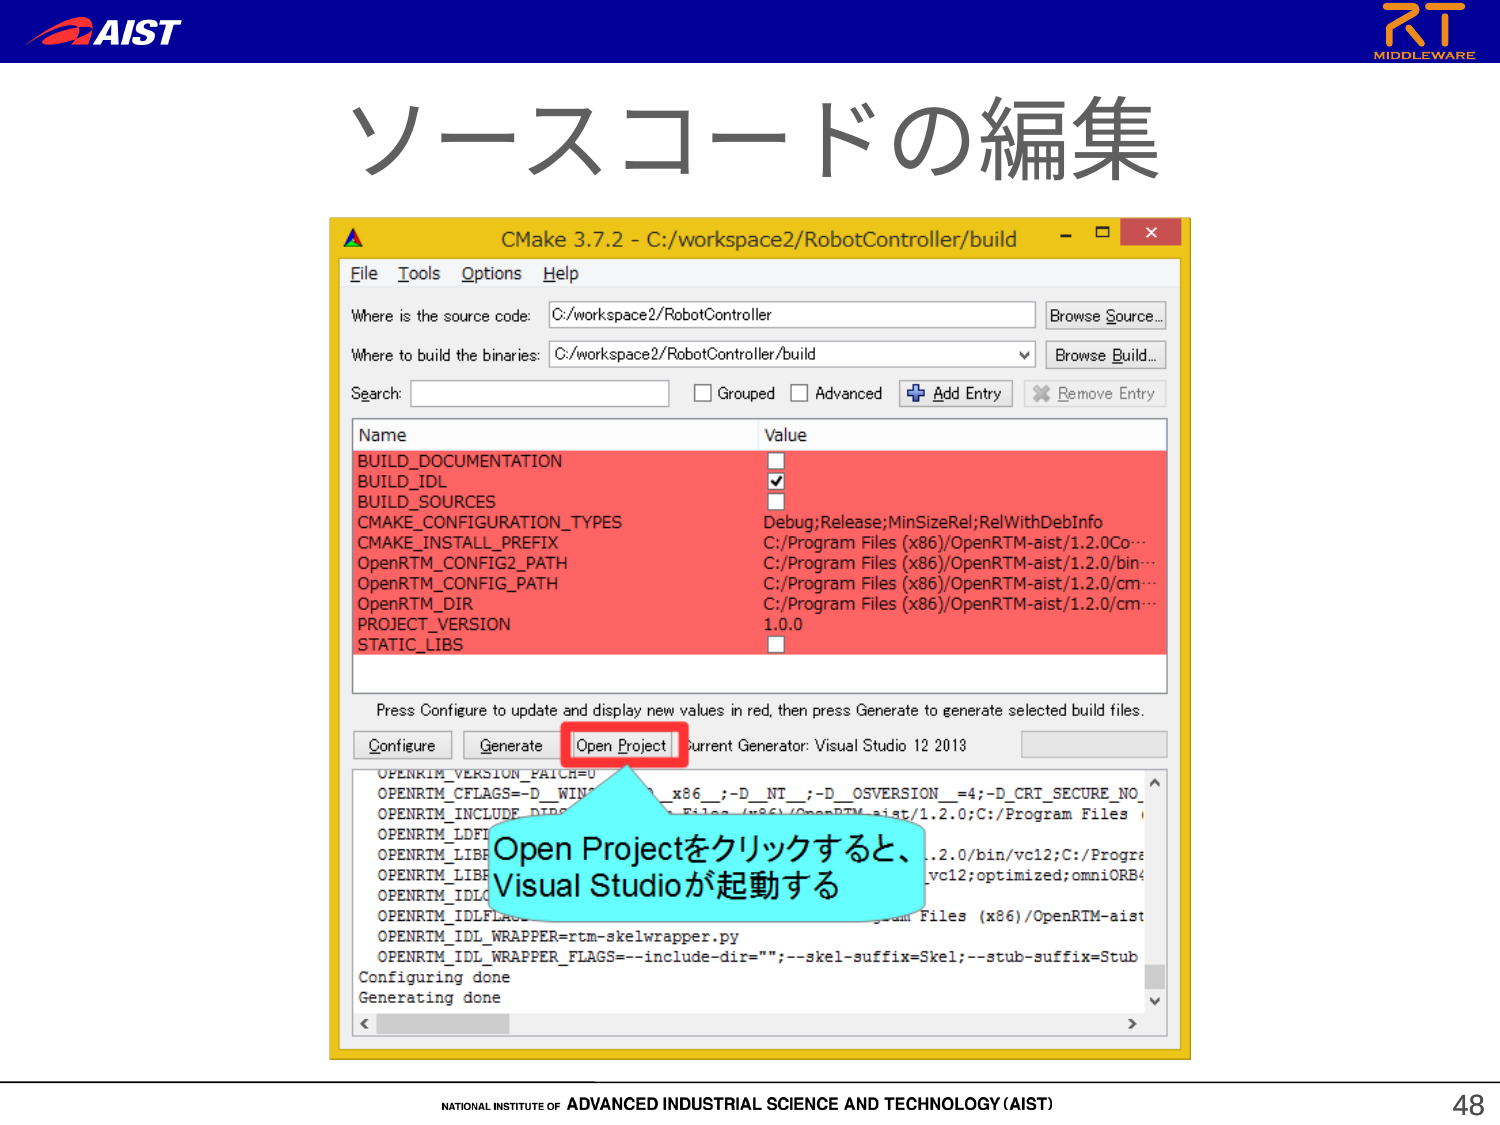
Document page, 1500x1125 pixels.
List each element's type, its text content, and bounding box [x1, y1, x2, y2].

title ソースコードの編集 [29, 66, 1474, 208]
picture [0, 0, 1500, 63]
picture [442, 1097, 1052, 1110]
picture [328, 217, 1192, 1060]
text_box 48 [1149, 1078, 1500, 1125]
